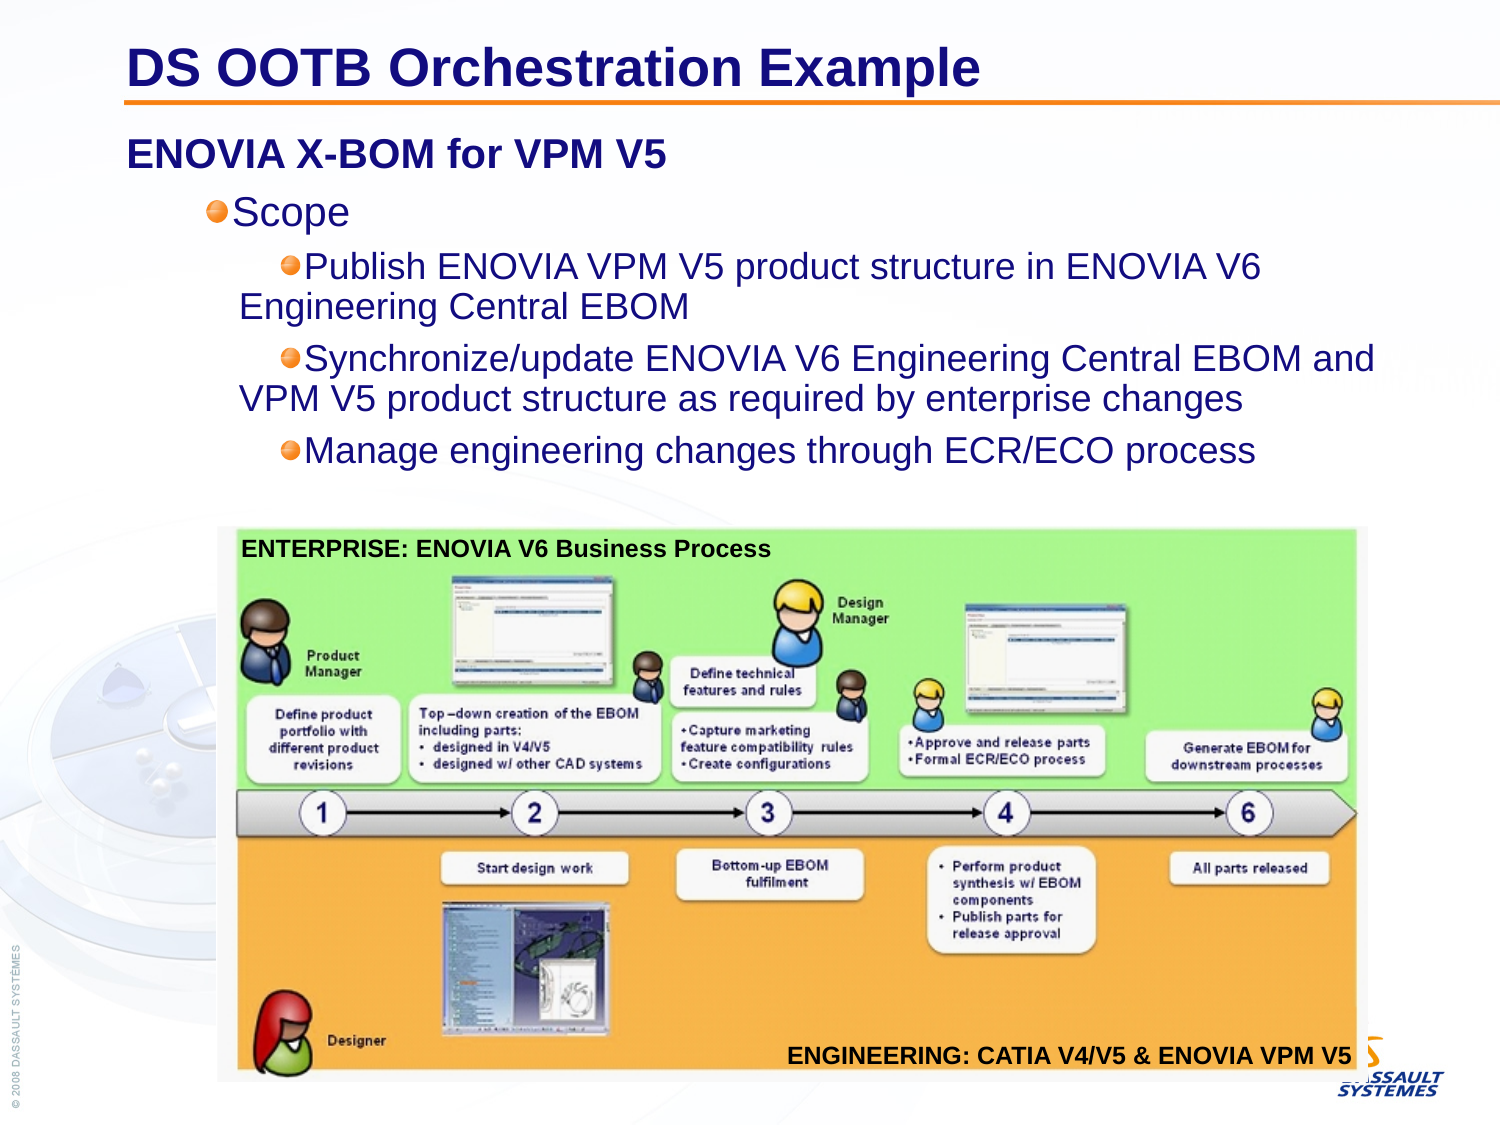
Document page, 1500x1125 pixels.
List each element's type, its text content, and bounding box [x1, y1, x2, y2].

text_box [215, 525, 1396, 1094]
picture [0, 0, 1500, 1125]
list ENOVIA X-BOM for VPM V5 Scope Publish ENOVIA VPM V5 product structure in ENOVIA V6 Engineering Central EBOM Synchronize/update ENOVIA V6 Engineering Central EBOM and VPM V5 product structure as required by enterprise changes Manage engineering changes through ECR/ECO process [111, 125, 1447, 527]
title DS OOTB Orchestration Example [125, 24, 1477, 99]
